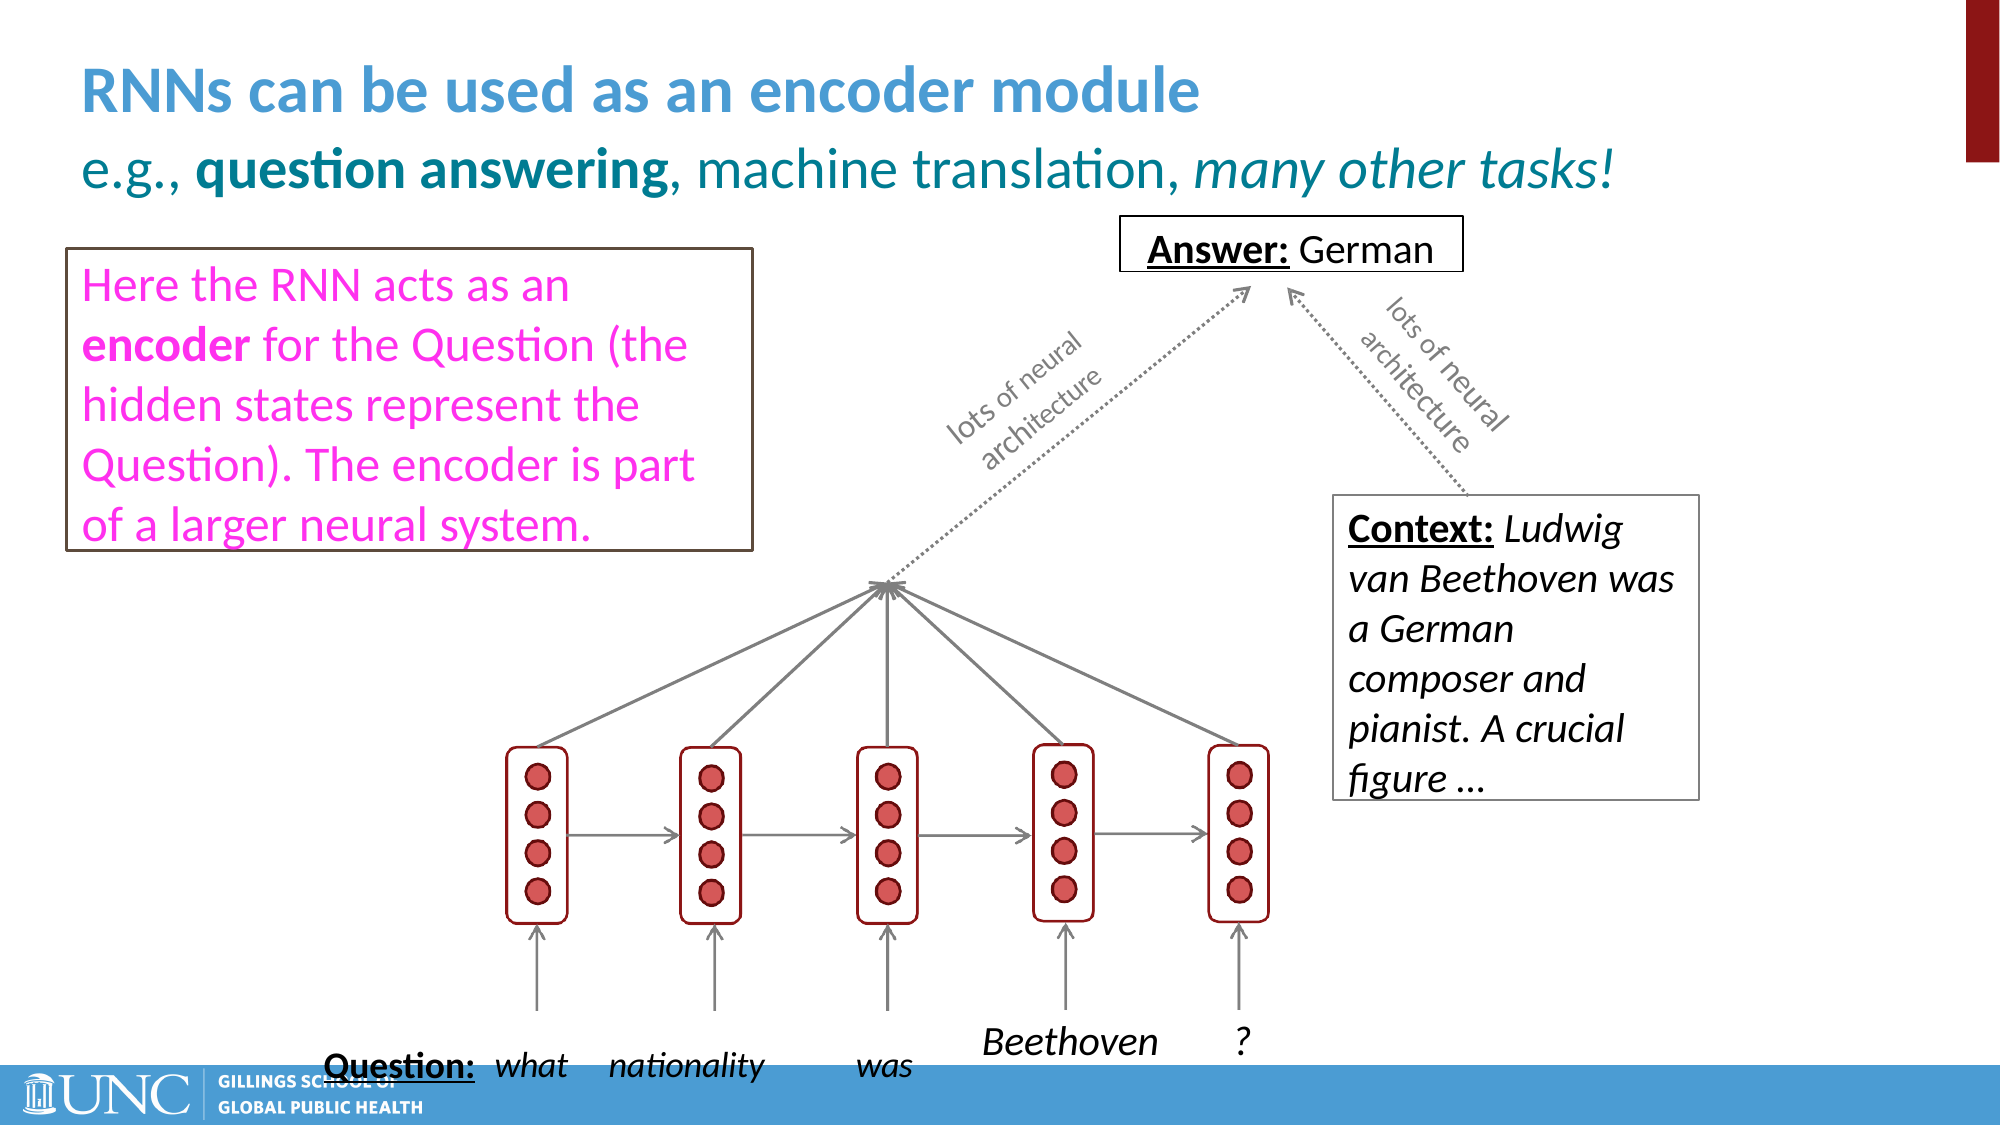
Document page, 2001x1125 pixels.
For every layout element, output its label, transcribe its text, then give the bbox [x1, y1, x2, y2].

text_box Here the RNN acts as an encoder for the Question (the hidden states represent the Question). The encoder is part of a larger neural system. [66, 248, 753, 551]
title RNNs can be used as an encoder module [79, 43, 1896, 234]
text_box e.g., question answering, machine translation, many other tasks! [79, 128, 1624, 201]
text_box Beethoven ? [979, 1019, 1252, 1064]
text_box Context: Ludwig van Beethoven was a German composer and pianist. A crucial figure … [1333, 494, 1700, 801]
text_box [1287, 287, 1305, 306]
text_box Question: what nationality was [321, 1013, 924, 1091]
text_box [505, 285, 1271, 1012]
text_box Answer: German [1119, 216, 1464, 272]
text_box architecture [1351, 324, 1487, 473]
text_box lots of neural [1376, 293, 1521, 453]
picture [23, 1068, 422, 1120]
